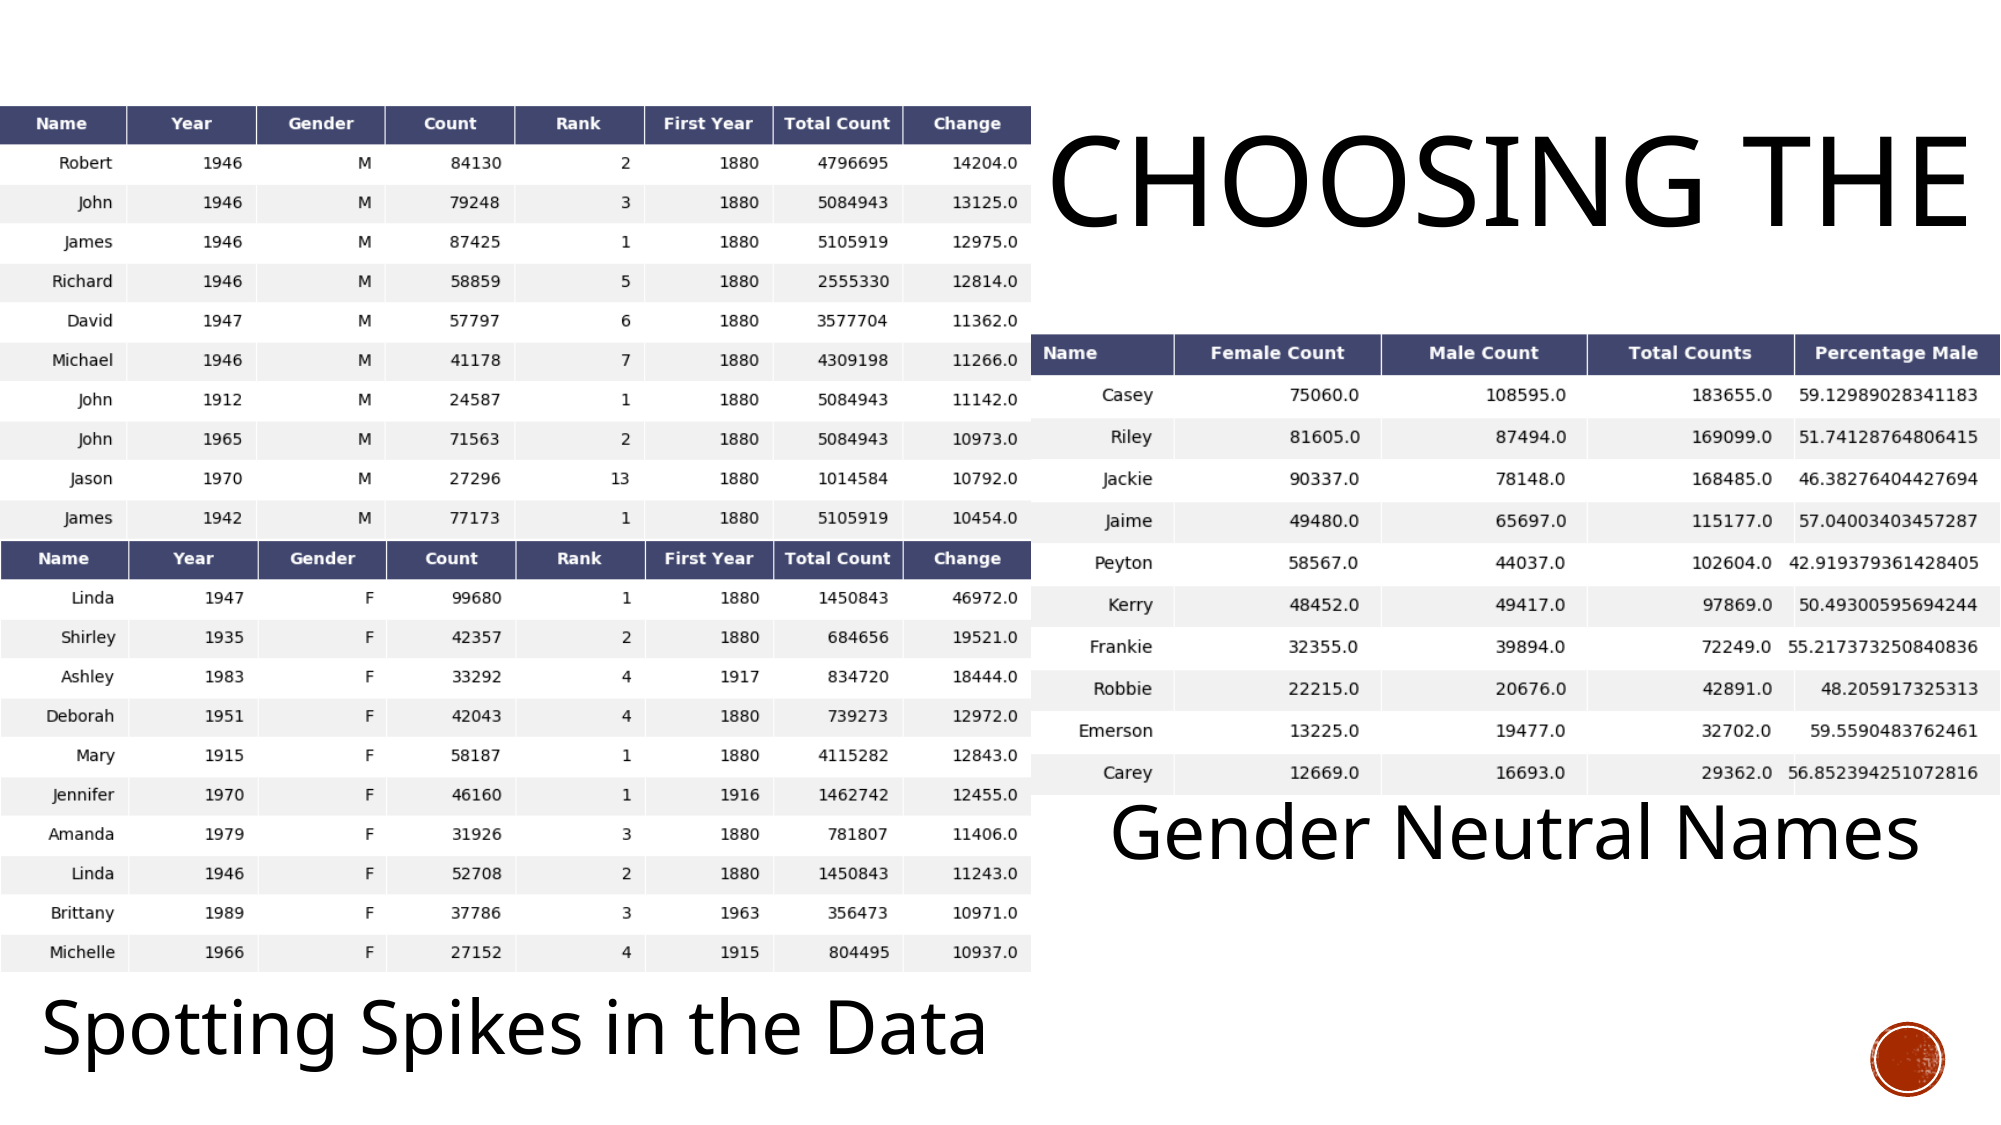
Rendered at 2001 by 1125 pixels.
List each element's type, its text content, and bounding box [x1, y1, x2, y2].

title Choosing the names [1030, 54, 2000, 319]
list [4, 545, 1030, 970]
text_box Gender Neutral Names [1094, 796, 1937, 882]
picture [1032, 332, 2000, 795]
text_box Spotting Spikes in the Data [26, 973, 1005, 1077]
picture [0, 105, 1031, 541]
